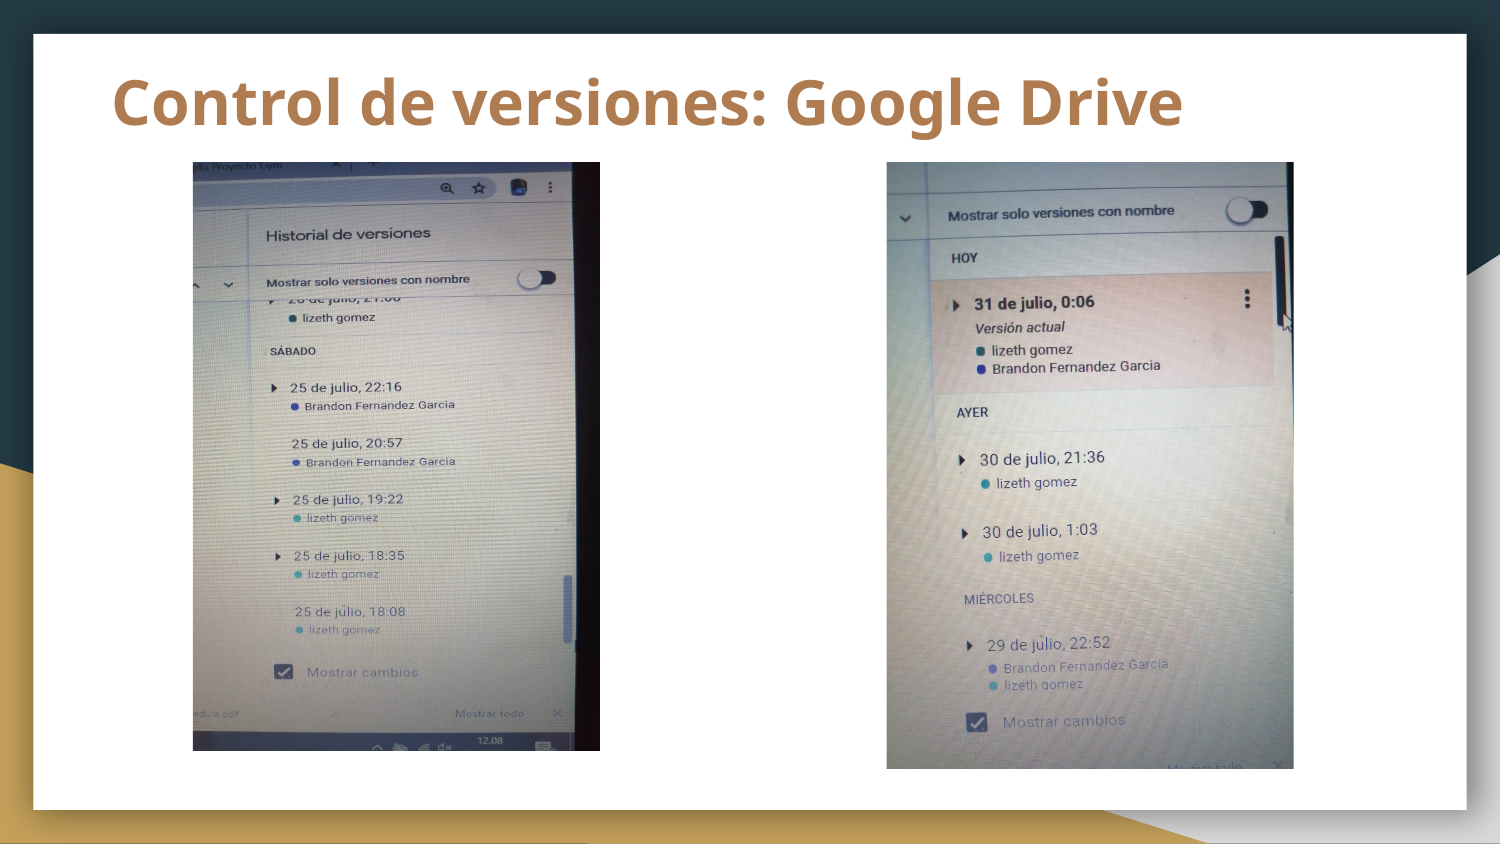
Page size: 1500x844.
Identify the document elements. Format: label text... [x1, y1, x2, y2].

picture [886, 161, 1294, 770]
title Control de versiones: Google Drive [96, 47, 1329, 205]
picture [192, 162, 601, 751]
